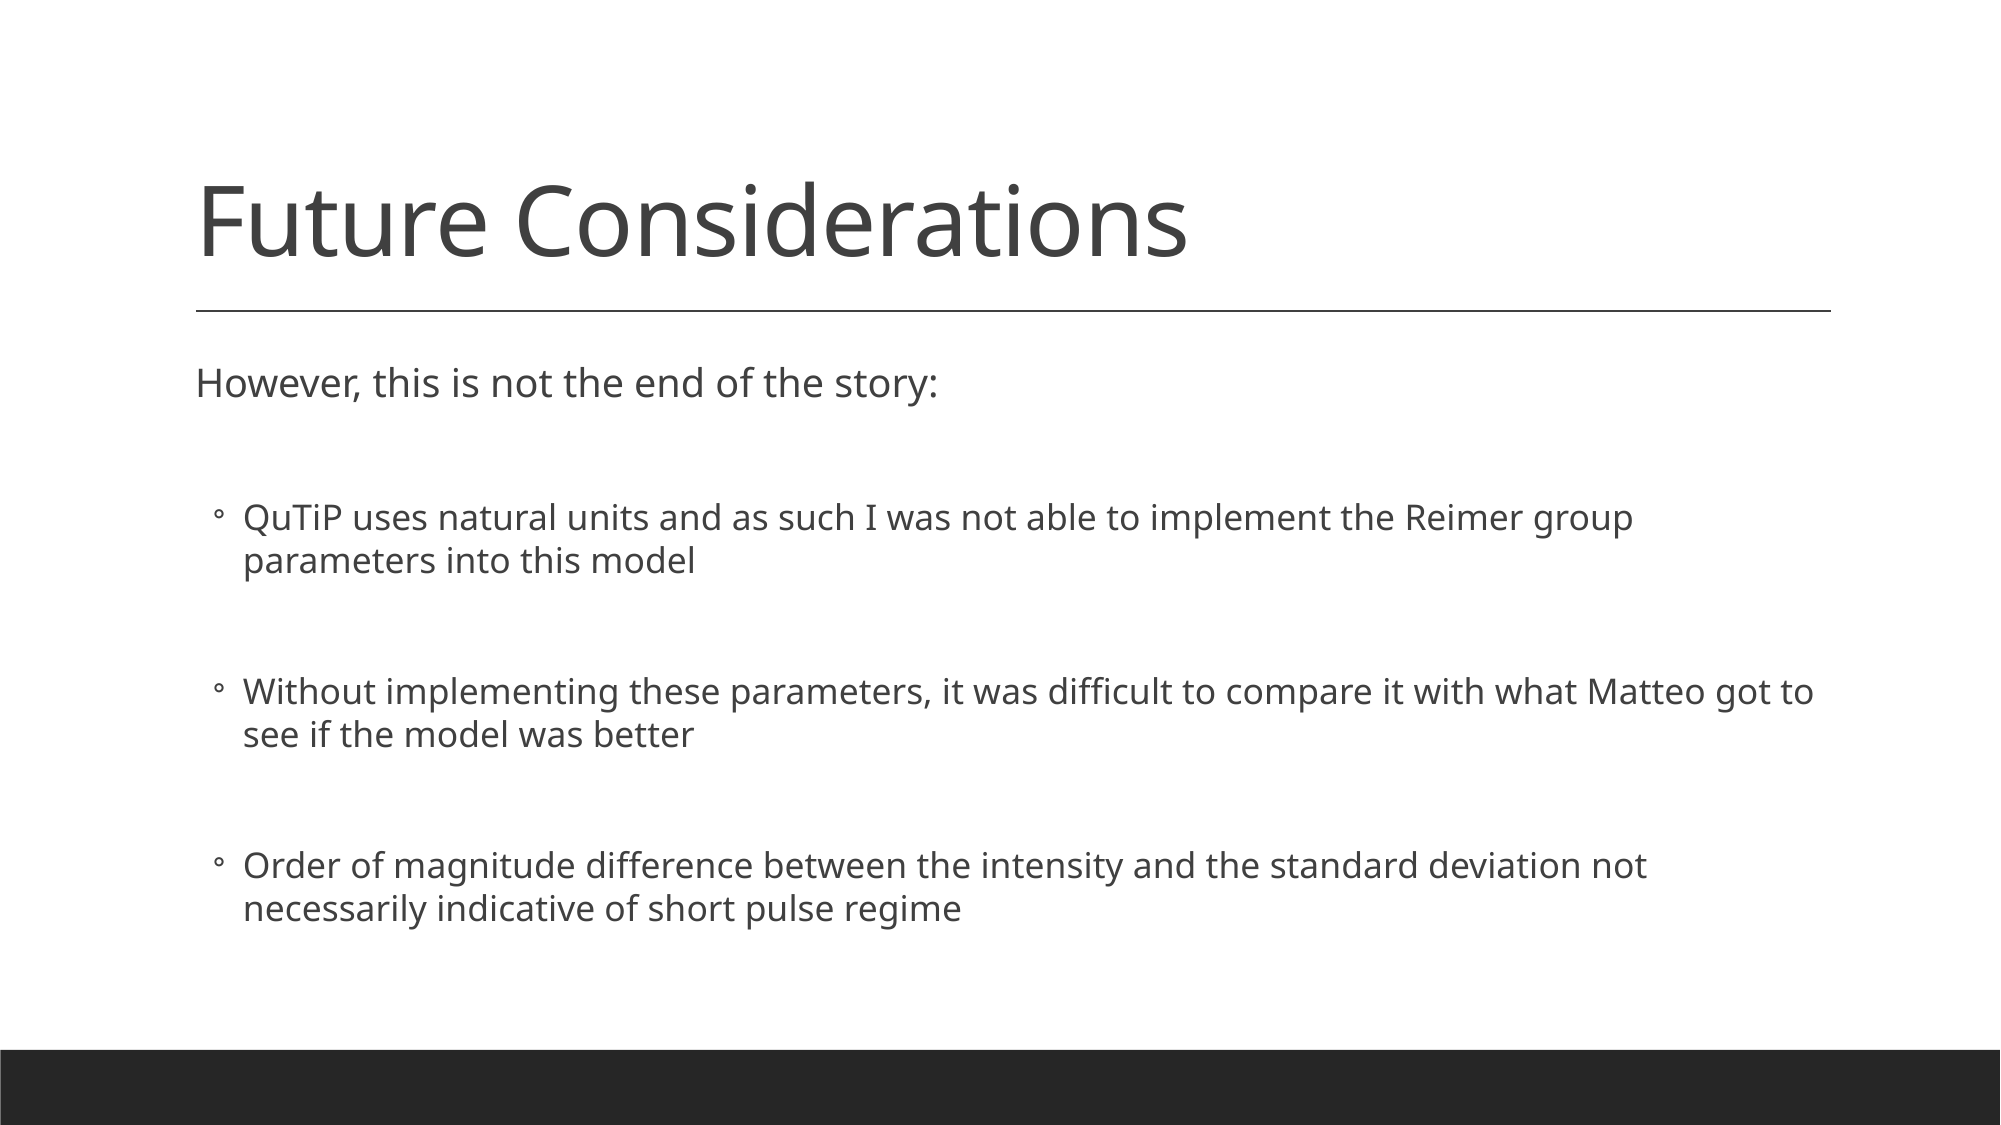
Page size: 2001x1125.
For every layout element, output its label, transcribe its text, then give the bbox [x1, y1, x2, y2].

list However, this is not the end of the story: QuTiP uses natural units and as such I was not able to implement the Reimer group parameters into this model Without implementing these parameters, it was difficult to compare it with what Matteo got to see if the model was better Order of magnitude difference between the intensity and the standard deviation not necessarily indicative of short pulse regime [180, 345, 1830, 963]
title Future Considerations [180, 47, 1830, 285]
